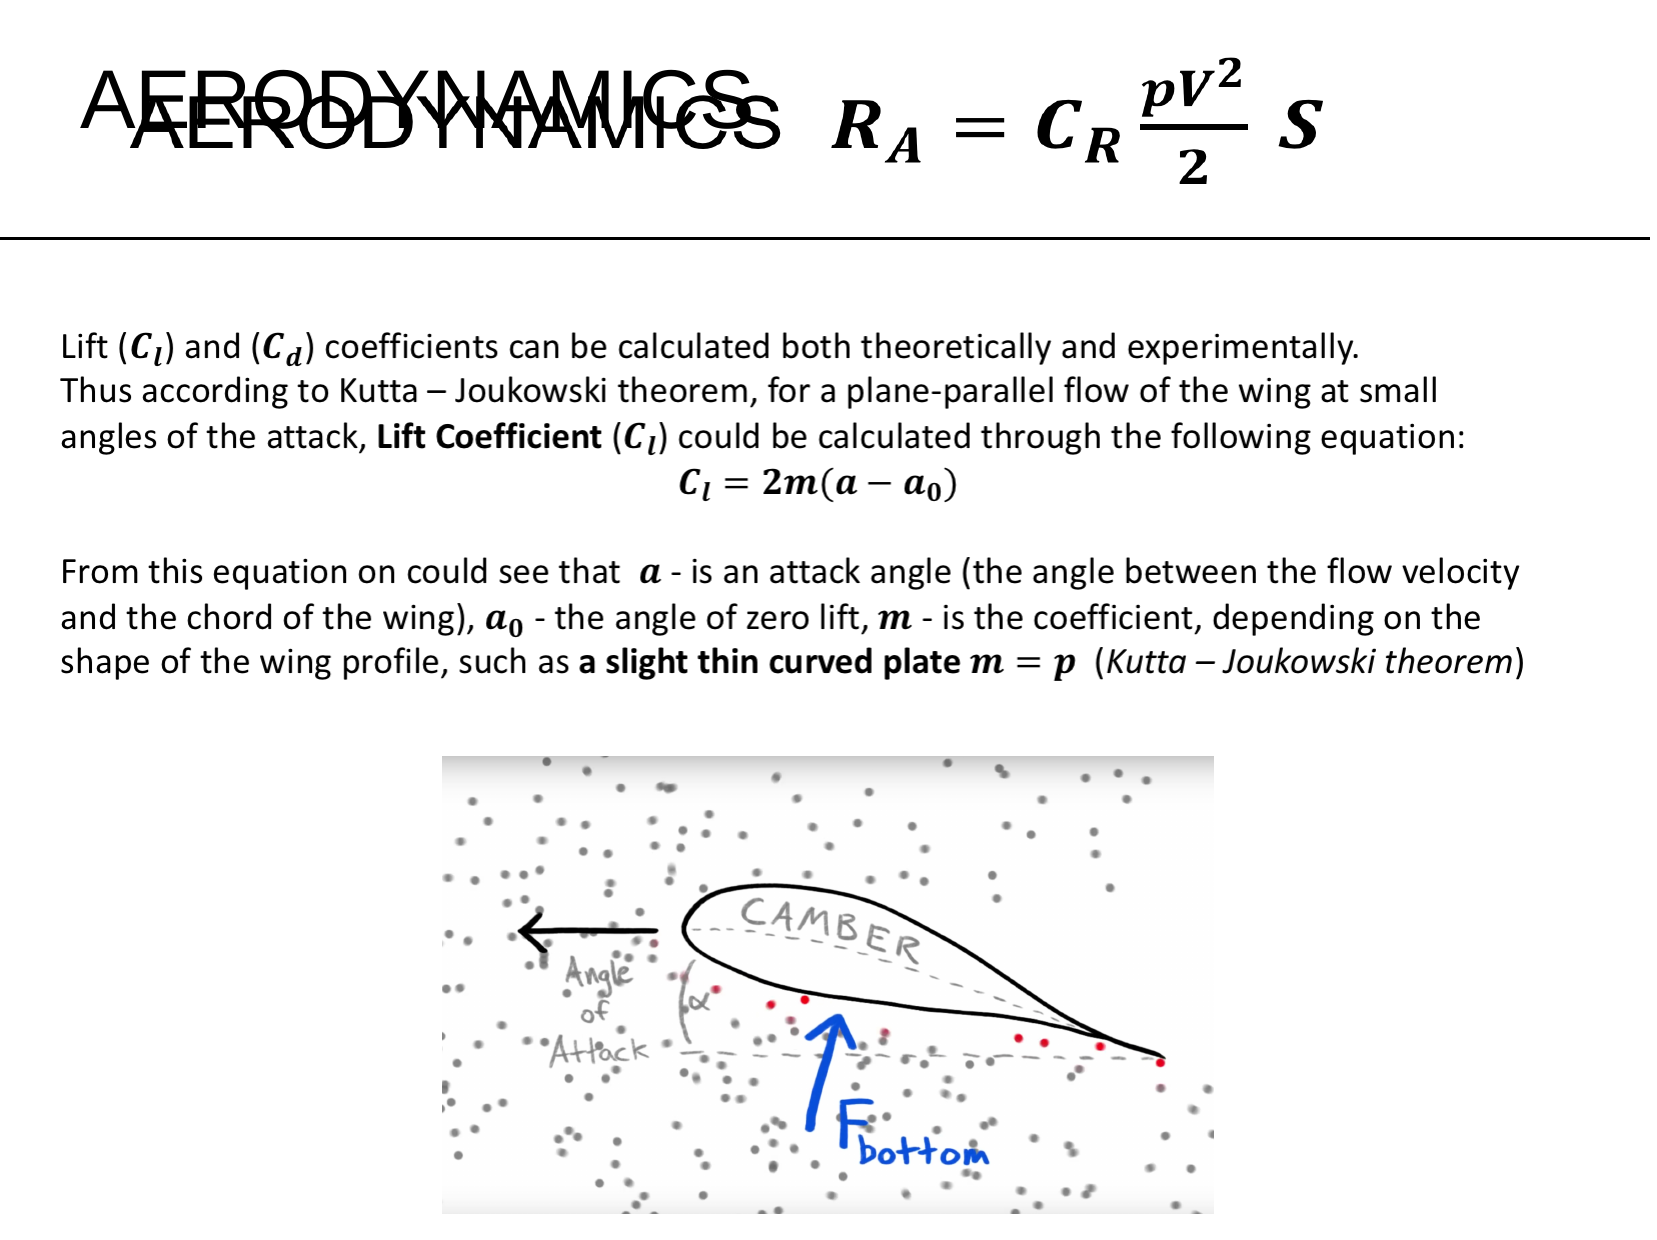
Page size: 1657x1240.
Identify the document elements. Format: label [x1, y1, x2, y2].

text_box [80, 45, 1576, 207]
text_box [44, 315, 1591, 739]
picture [442, 756, 1214, 1214]
